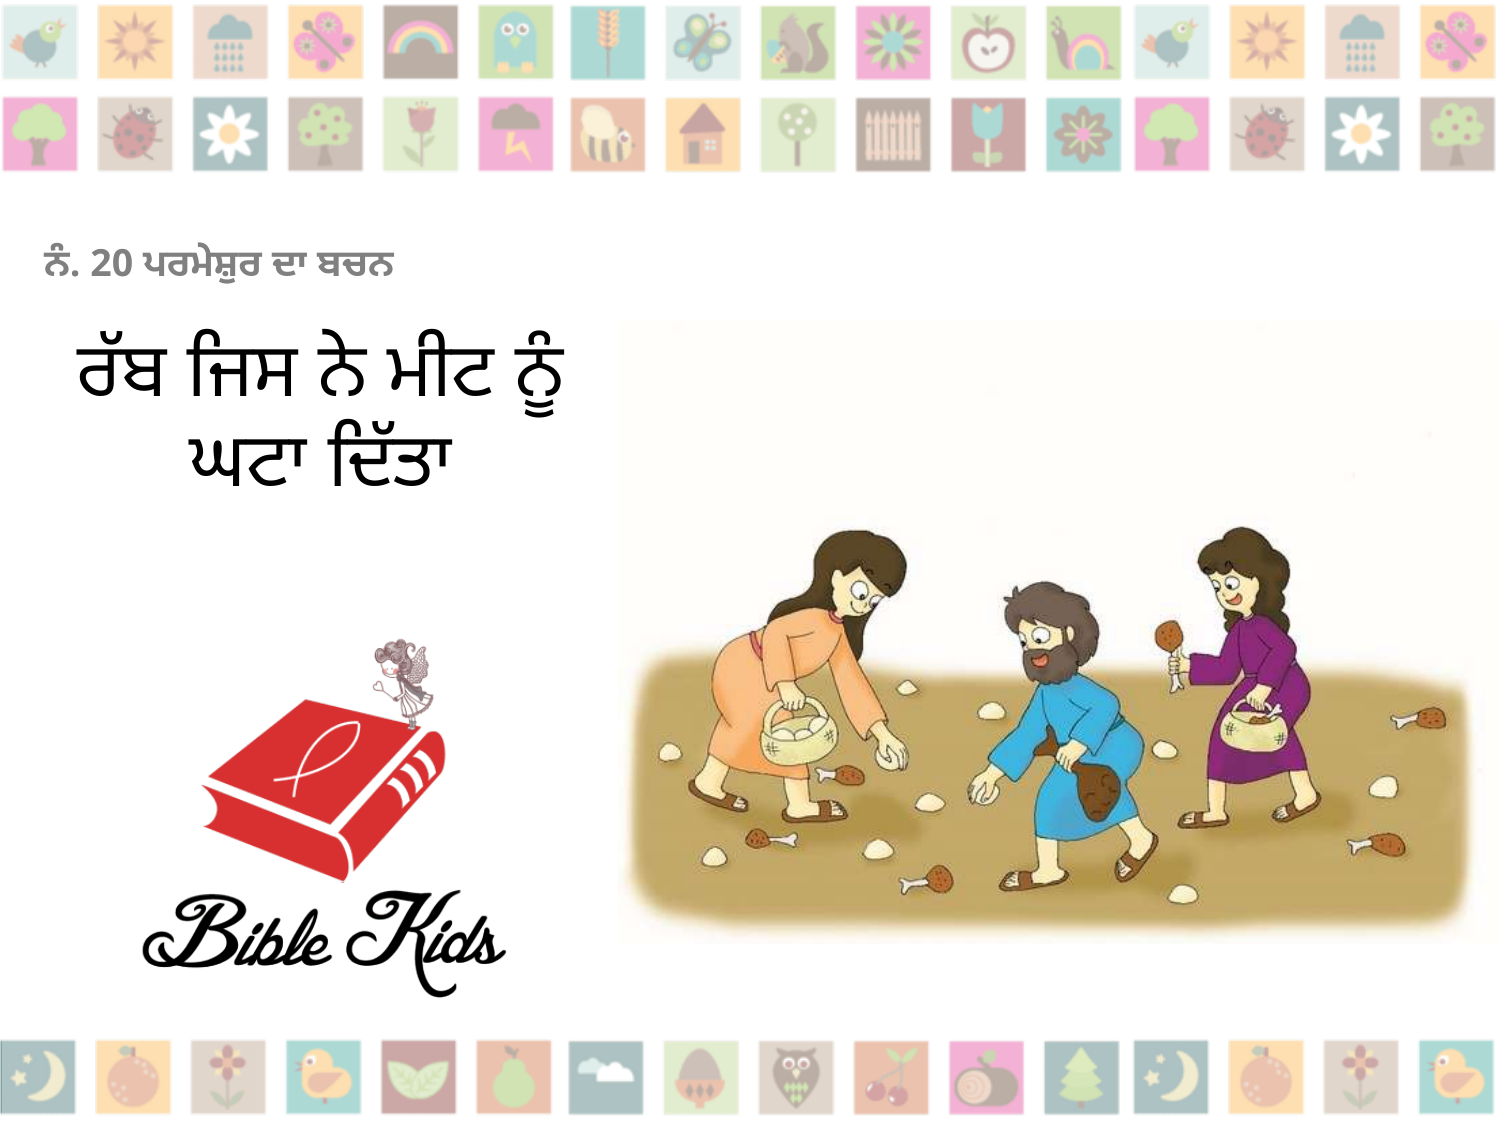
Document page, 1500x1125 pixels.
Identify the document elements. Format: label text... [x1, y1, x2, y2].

picture [117, 600, 544, 1027]
picture [618, 321, 1500, 945]
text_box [0, 1028, 1500, 1118]
text_box ਰੱਬ ਜਿਸ ਨੇ ਮੀਟ ਨੂੰ ਘਟਾ ਦਿੱਤਾ [0, 314, 644, 510]
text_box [0, 3, 1500, 181]
text_box ਨੰ. 20 ਪਰਮੇਸ਼ੁਰ ਦਾ ਬਚਨ [29, 231, 514, 292]
